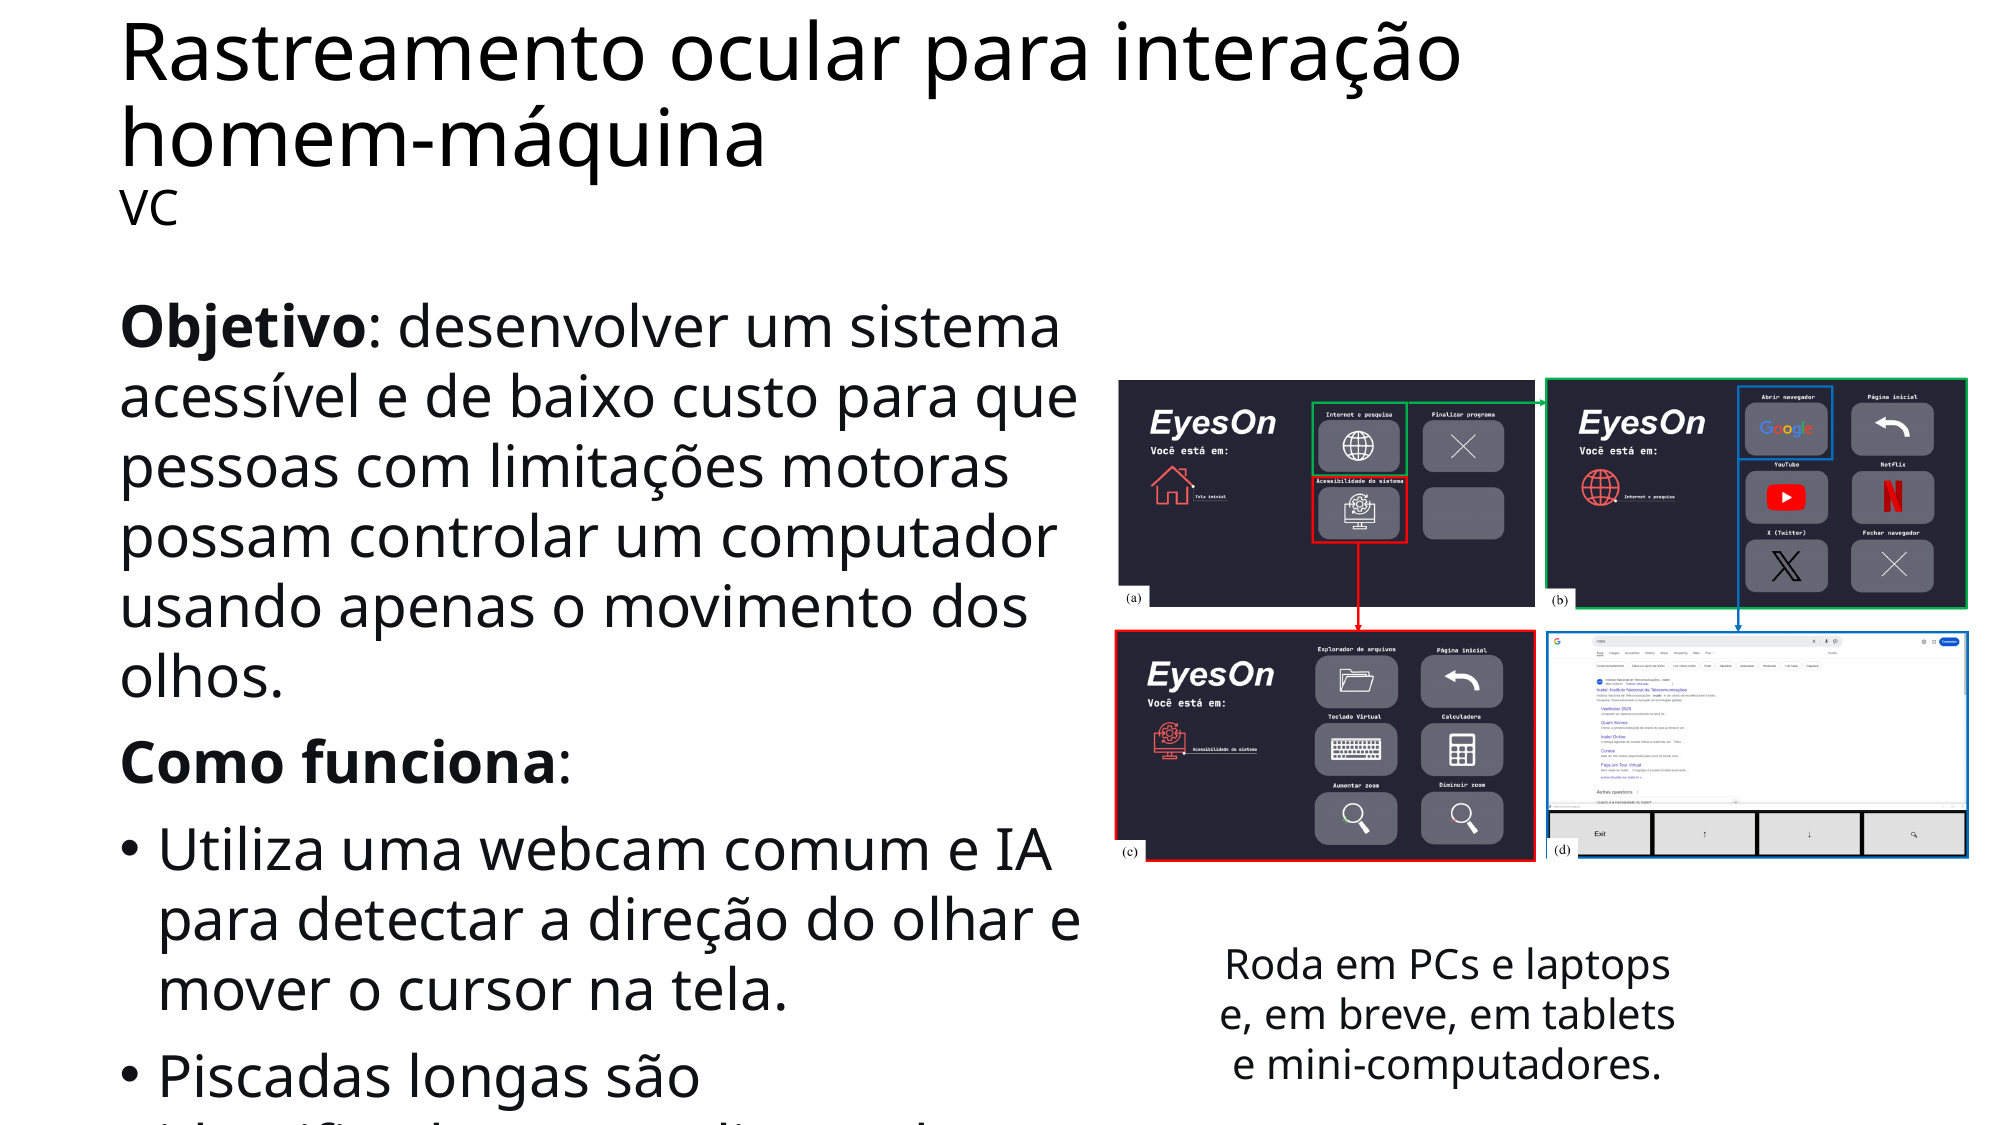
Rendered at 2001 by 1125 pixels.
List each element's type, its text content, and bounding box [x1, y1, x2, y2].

text_box Roda em PCs e laptops e, em breve, em tablets e mini-computadores. [1190, 930, 1706, 1096]
picture [1107, 367, 1982, 871]
list Objetivo: desenvolver um sistema acessível e de baixo custo para que pessoas com limitações motoras possam controlar um computador usando apenas o movimento dos olhos. Como funciona: Utiliza uma webcam comum e IA para detectar a direção do olhar e mover o cursor na tela. Piscadas longas são identificadas como cliques do mouse. A interface é simplificada, com ícones grandes para facilitar a navegação. [104, 281, 1107, 1125]
title Rastreamento ocular para interação homem-máquina VC [104, 2, 1673, 245]
